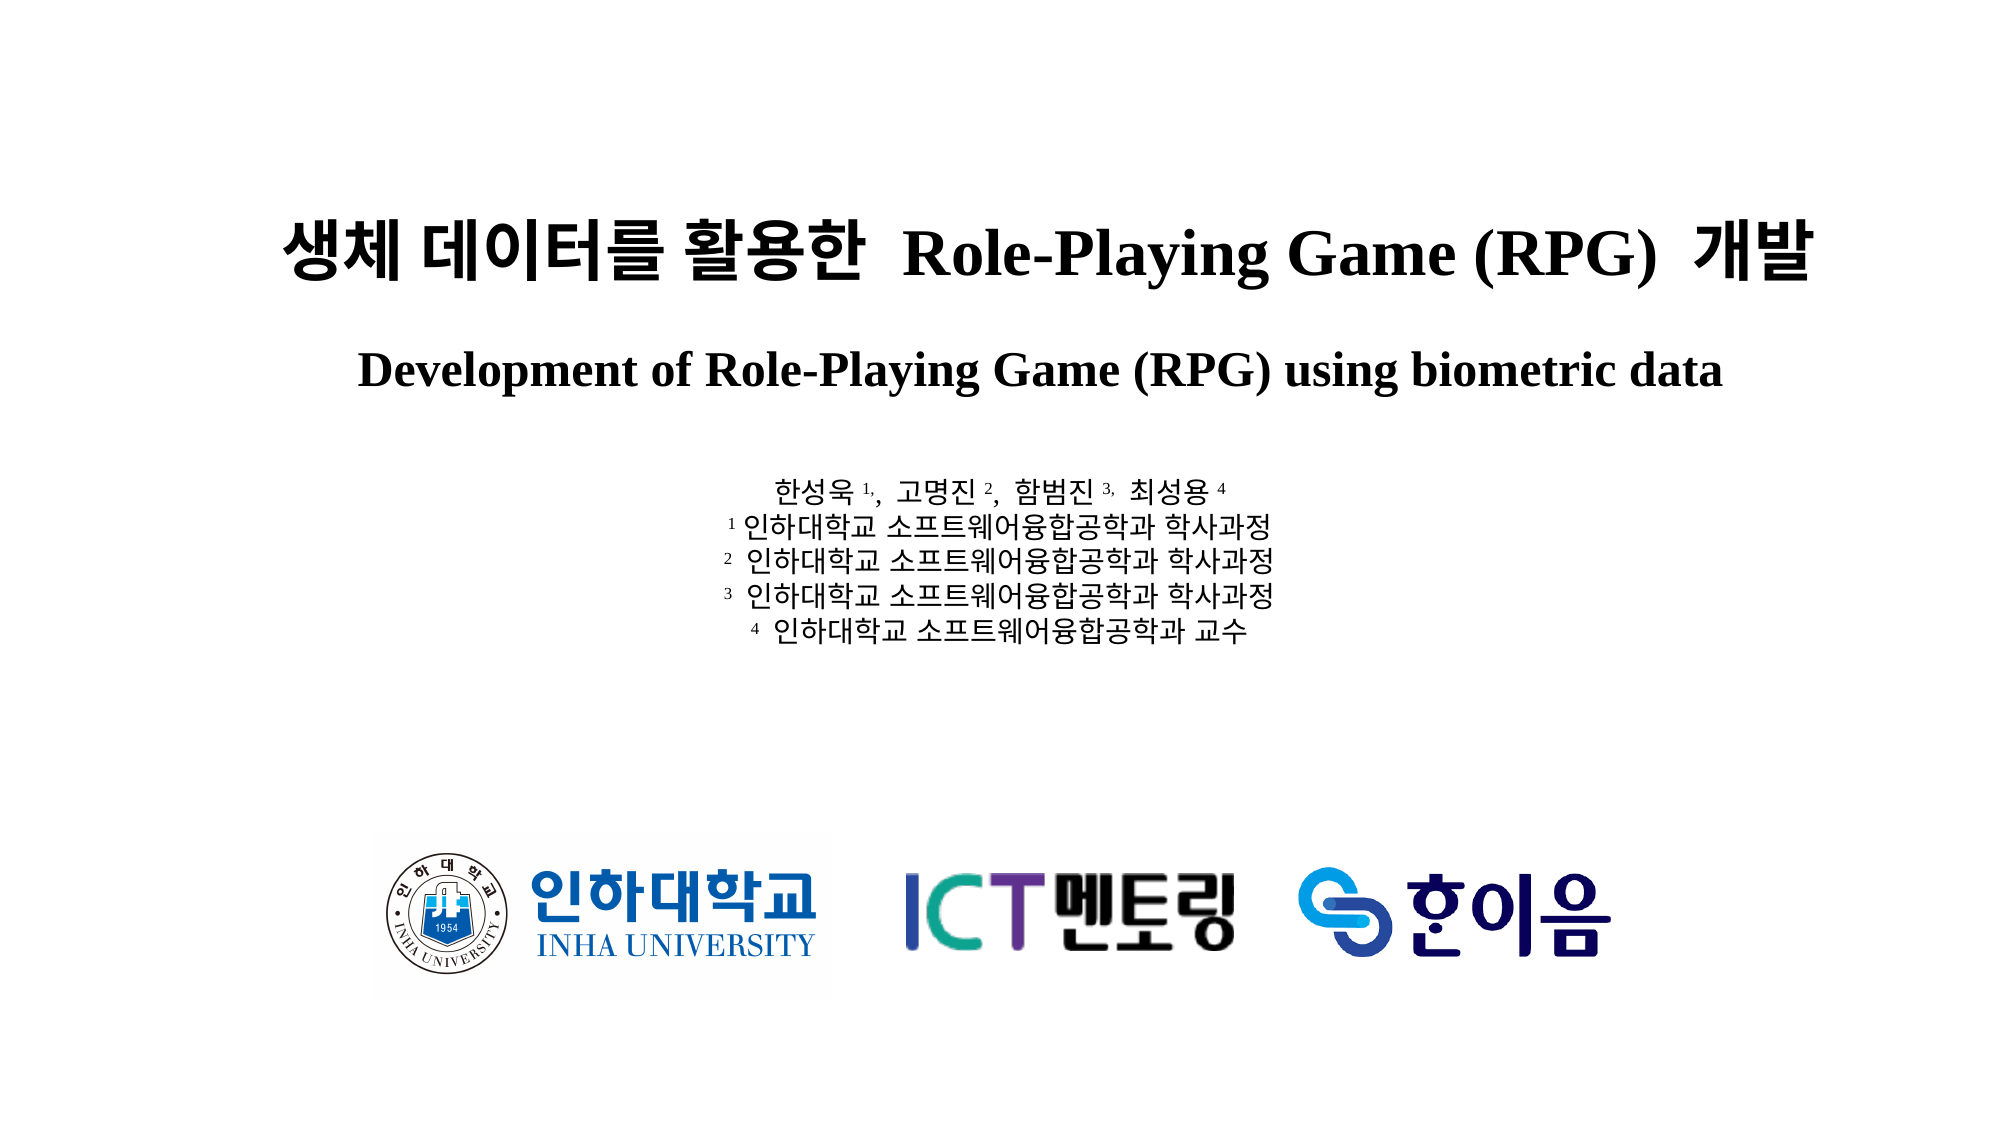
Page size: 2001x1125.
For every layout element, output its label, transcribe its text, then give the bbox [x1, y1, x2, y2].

picture [373, 833, 831, 1002]
picture [1296, 867, 1613, 957]
text_box 생체 데이터를 활용한 Role-Playing Game (RPG) 개발 [266, 201, 1947, 297]
text_box 한성욱1,, 고명진2, 함범진3, 최성용4 1인하대학교 소프트웨어융합공학과 학사과정 2 인하대학교 소프트웨어융합공학과 학사과정 3 인하대학교 소프트웨어융합공학과 학사과정 4 인하대학교 소프트웨어융합공학과 교수 [500, 466, 1500, 657]
text_box Development of Role-Playing Game (RPG) using biometric data [342, 329, 1846, 405]
picture [906, 873, 1234, 951]
